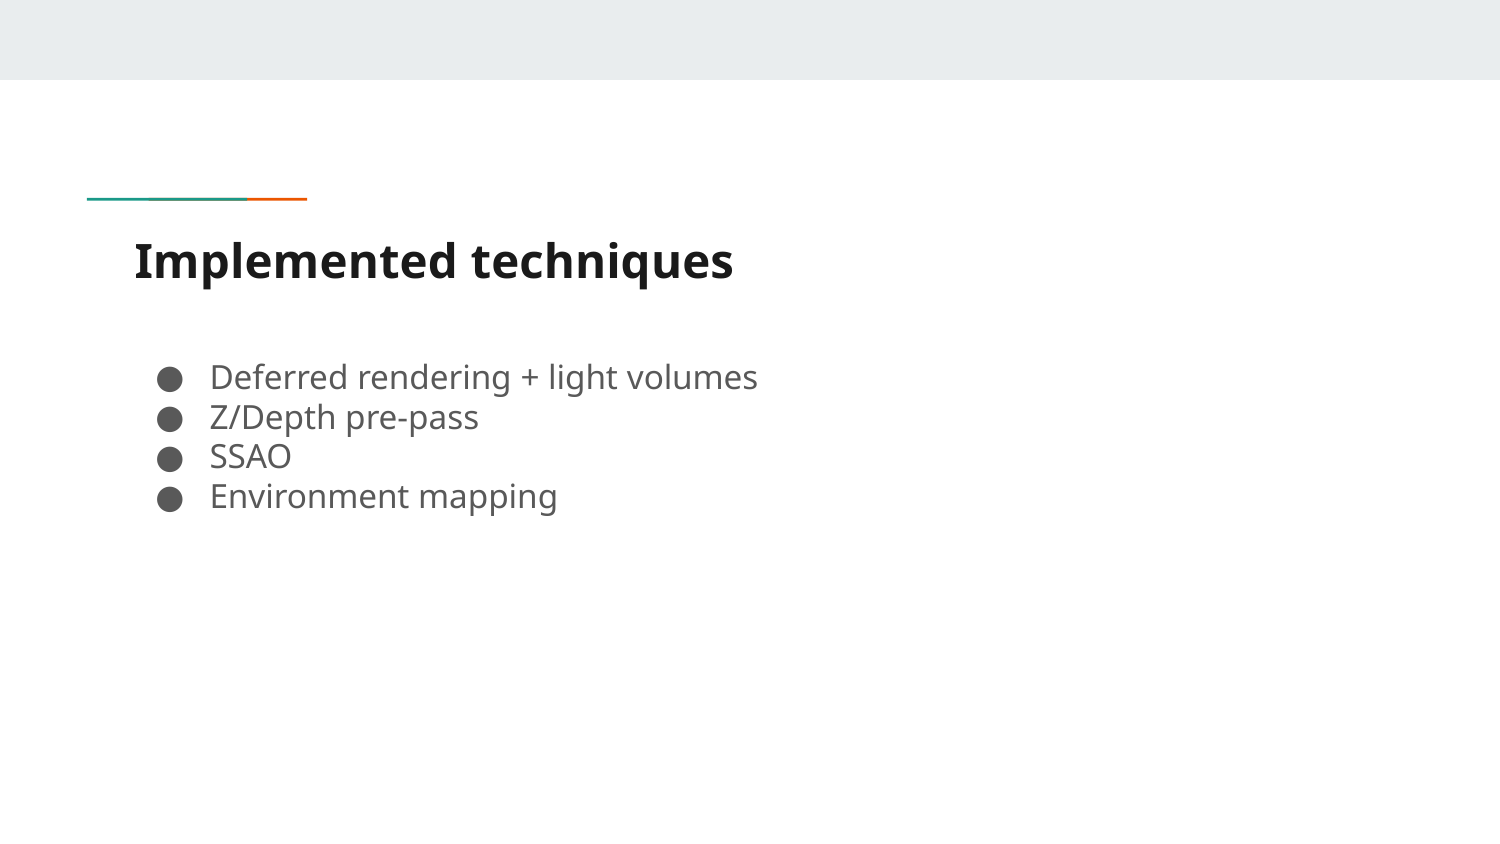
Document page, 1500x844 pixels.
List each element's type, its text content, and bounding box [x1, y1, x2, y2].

title Implemented techniques [119, 216, 1381, 305]
list Deferred rendering + light volumes Z/Depth pre-pass SSAO Environment mapping [119, 341, 1381, 712]
